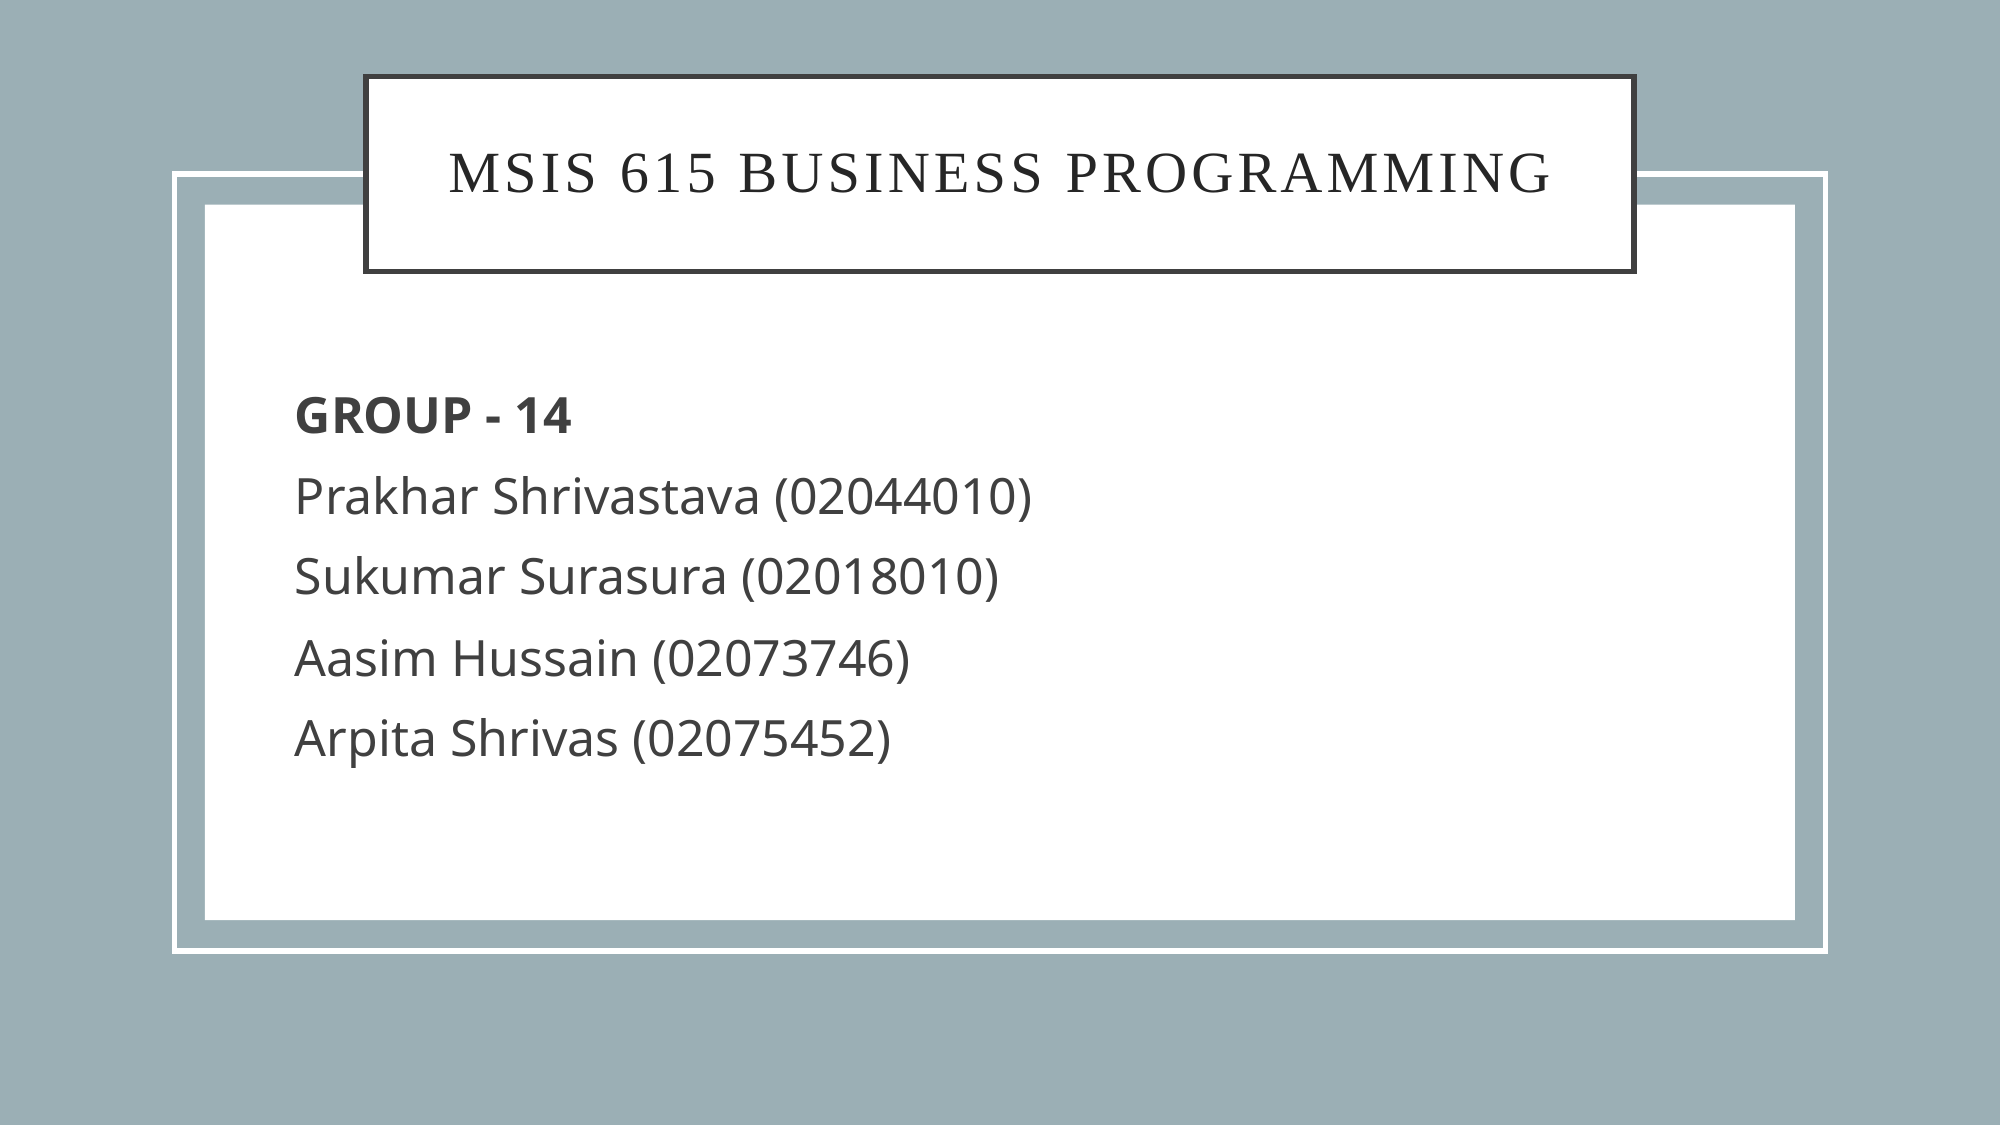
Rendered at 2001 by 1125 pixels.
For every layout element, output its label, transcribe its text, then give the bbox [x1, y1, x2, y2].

title MSIS 615 BUSINESS PROGRAMMING [363, 74, 1637, 274]
text_box [0, 0, 2000, 1125]
text_box [173, 173, 1827, 952]
list GROUP - 14 Prakhar Shrivastava (02044010) Sukumar Surasura (02018010) Aasim Hussain (02073746) Arpita Shrivas (02075452) [279, 375, 1721, 849]
